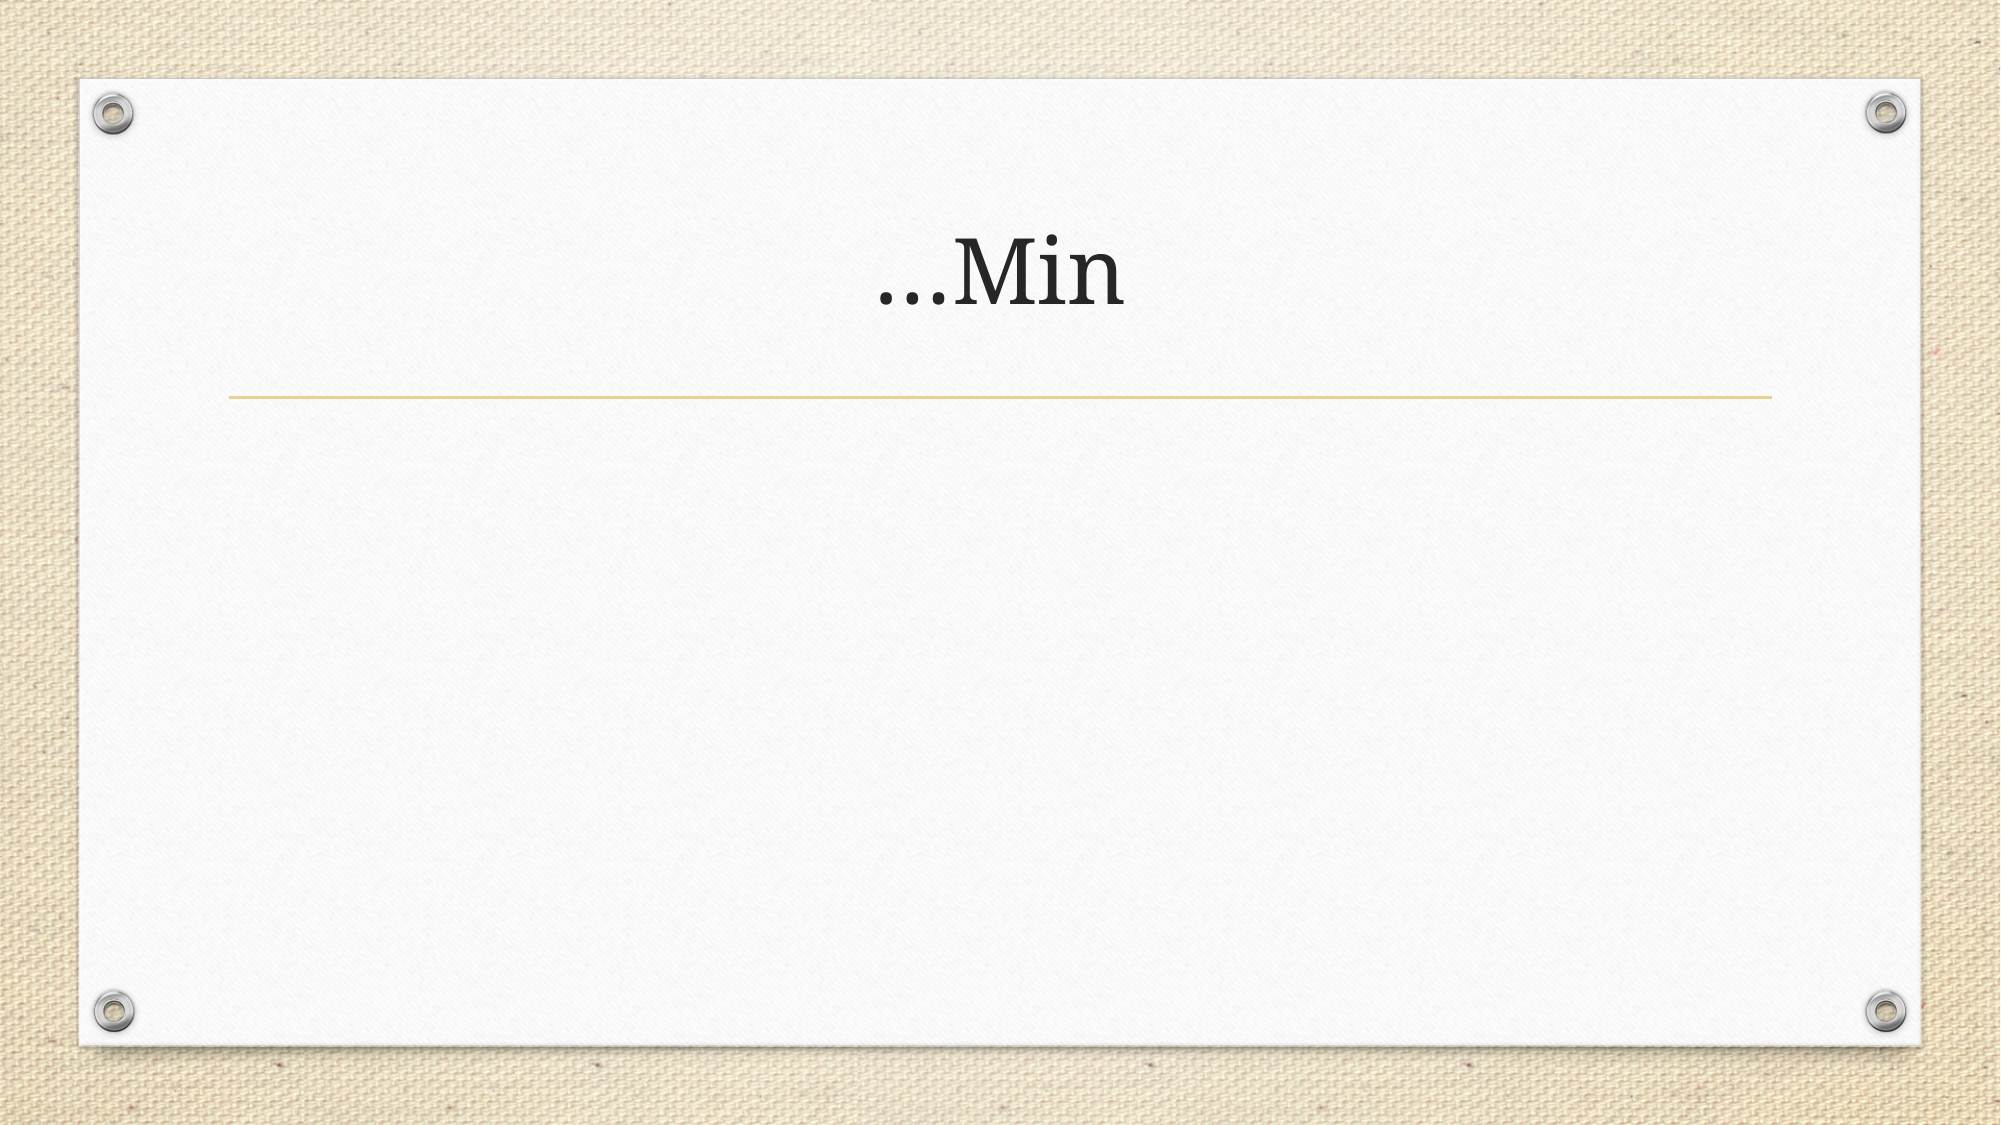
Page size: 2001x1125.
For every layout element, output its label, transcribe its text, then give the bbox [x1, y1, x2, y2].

title …Min [212, 161, 1788, 375]
picture [0, 0, 2001, 1125]
